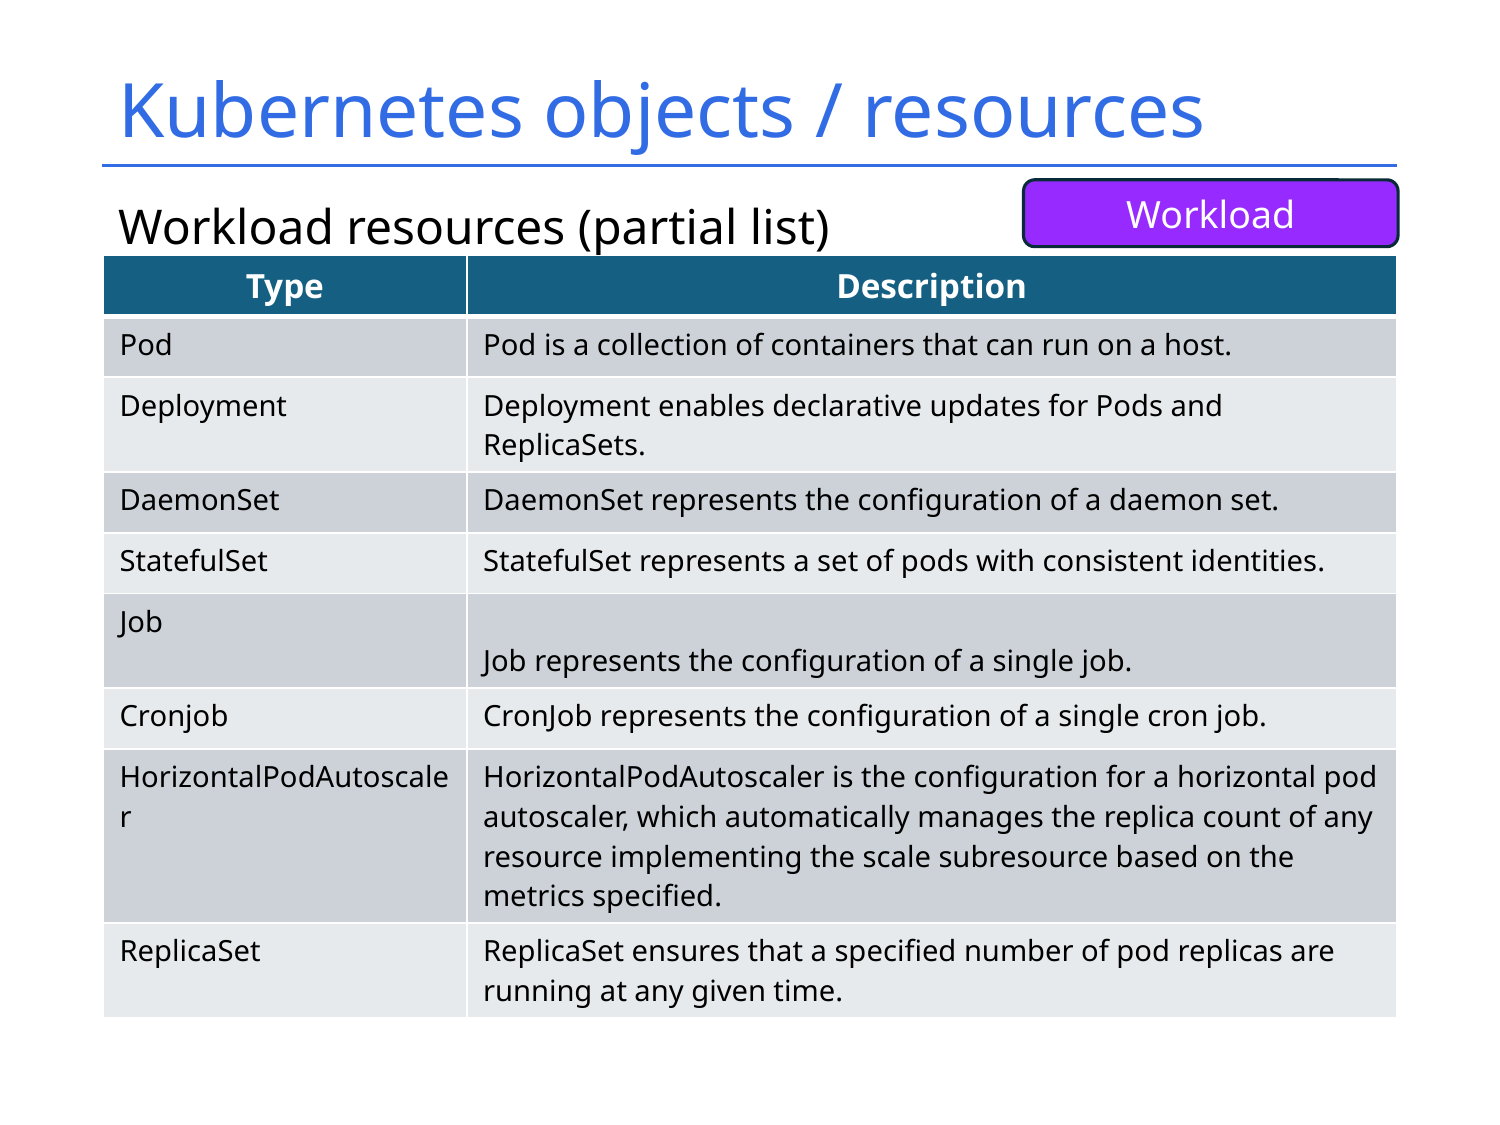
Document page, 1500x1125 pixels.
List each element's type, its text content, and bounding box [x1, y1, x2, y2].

table_cell Job represents the configuration of a single job. [468, 594, 1396, 687]
table_cell DaemonSet [104, 473, 466, 532]
table_cell HorizontalPodAutoscaler [104, 750, 466, 922]
table_header Type [104, 256, 466, 314]
list Workload resources (partial list) [103, 195, 991, 255]
table_cell StatefulSet represents a set of pods with consistent identities. [468, 534, 1396, 593]
table_cell Pod is a collection of containers that can run on a host. [468, 319, 1396, 376]
table_cell ReplicaSet [104, 924, 466, 1017]
table_cell Pod [104, 319, 466, 376]
table_cell CronJob represents the configuration of a single cron job. [468, 689, 1396, 748]
table_header Description [468, 256, 1396, 314]
table_cell Deployment enables declarative updates for Pods and ReplicaSets. [468, 378, 1396, 471]
table_cell Job [104, 594, 466, 687]
text_box Workload [1021, 178, 1400, 249]
title Kubernetes objects / resources [103, 59, 1397, 166]
table_cell DaemonSet represents the configuration of a daemon set. [468, 473, 1396, 532]
table_cell Cronjob [104, 689, 466, 748]
table_cell StatefulSet [104, 534, 466, 593]
table_cell ReplicaSet ensures that a specified number of pod replicas are running at any given time. [468, 924, 1396, 1017]
table_cell HorizontalPodAutoscaler is the configuration for a horizontal pod autoscaler, which automatically manages the replica count of any resource implementing the scale subresource based on the metrics specified. [468, 750, 1396, 922]
table_cell Deployment [104, 378, 466, 471]
